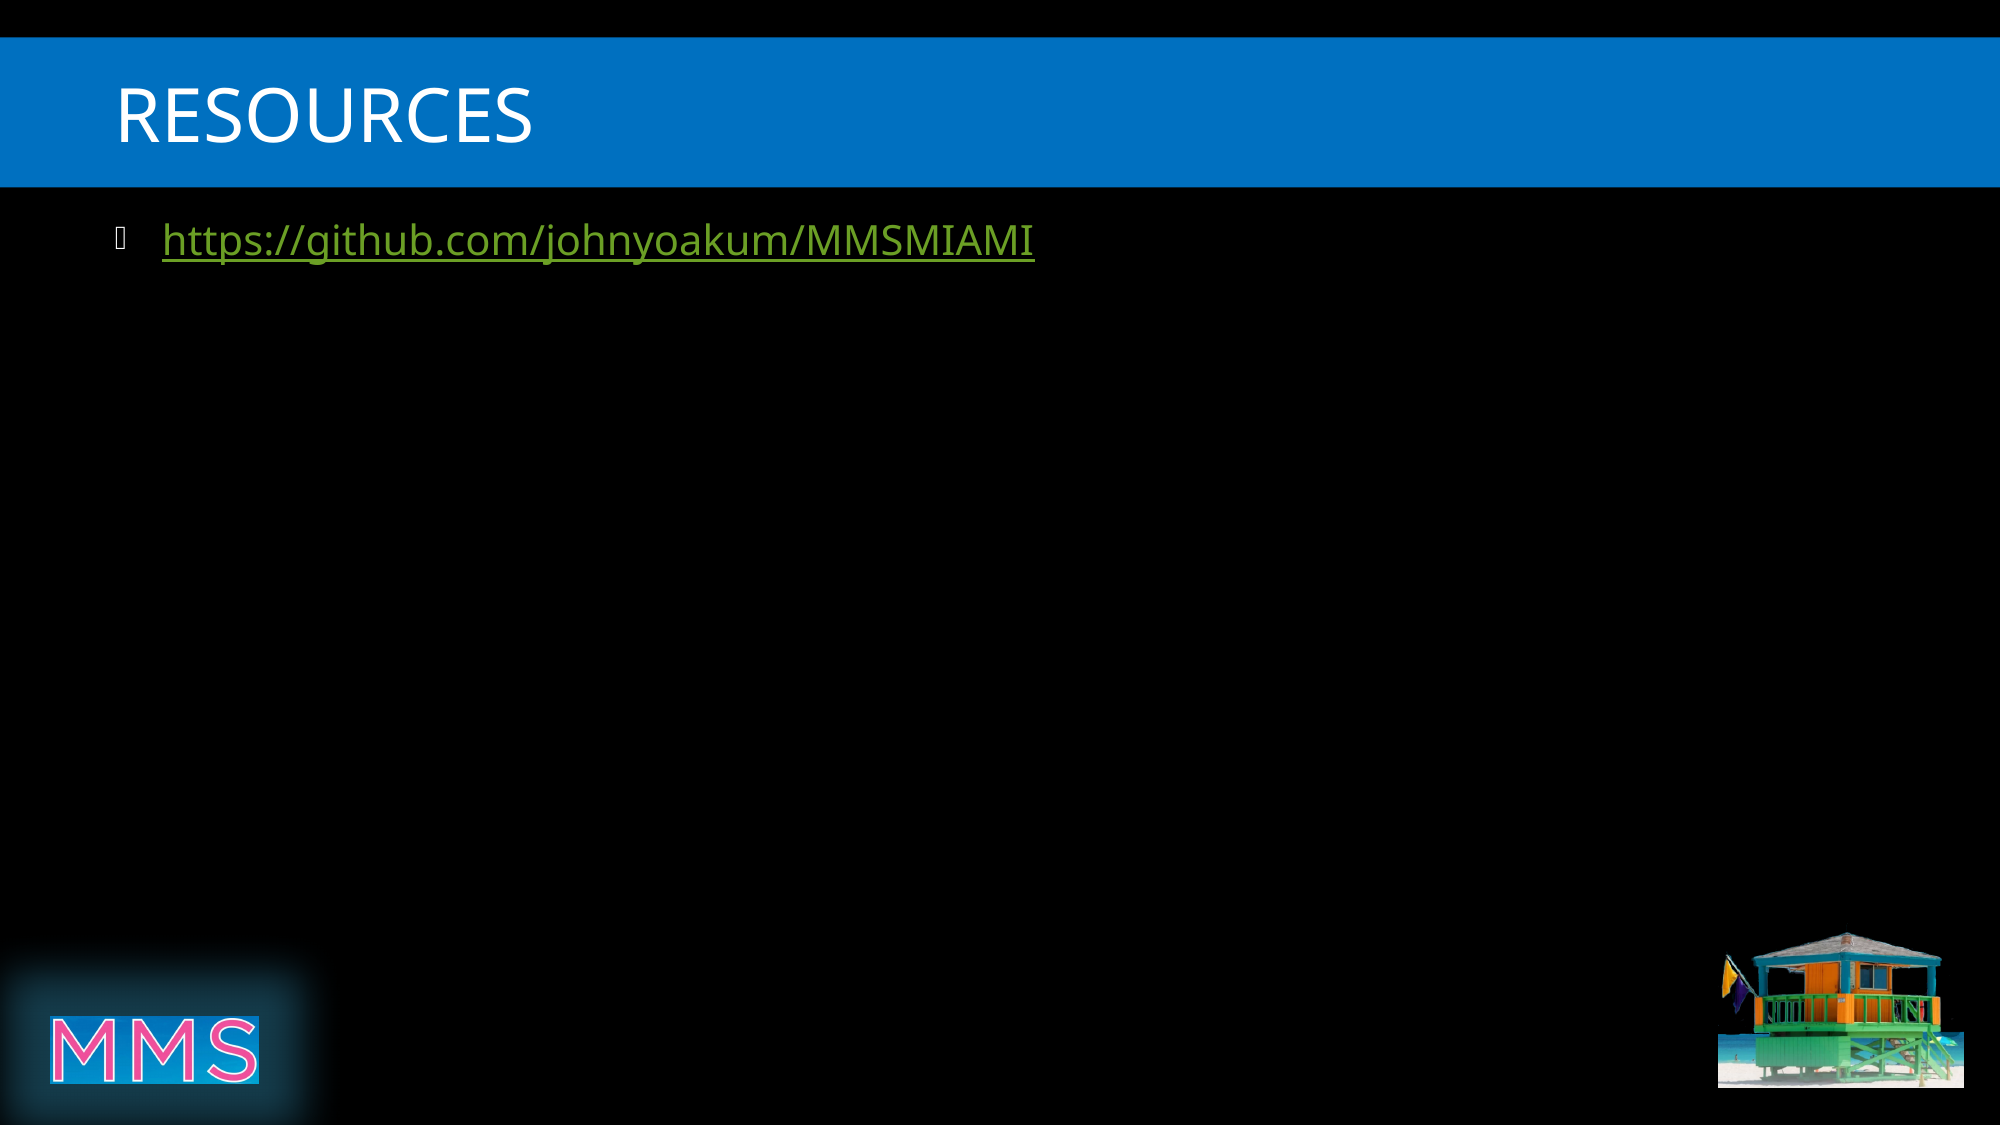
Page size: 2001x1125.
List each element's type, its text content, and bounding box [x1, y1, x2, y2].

list https://github.com/johnyoakum/MMSMIAMI [99, 206, 1900, 994]
picture [50, 1016, 259, 1084]
title Resources [99, 37, 1900, 188]
picture [1718, 918, 1964, 1088]
